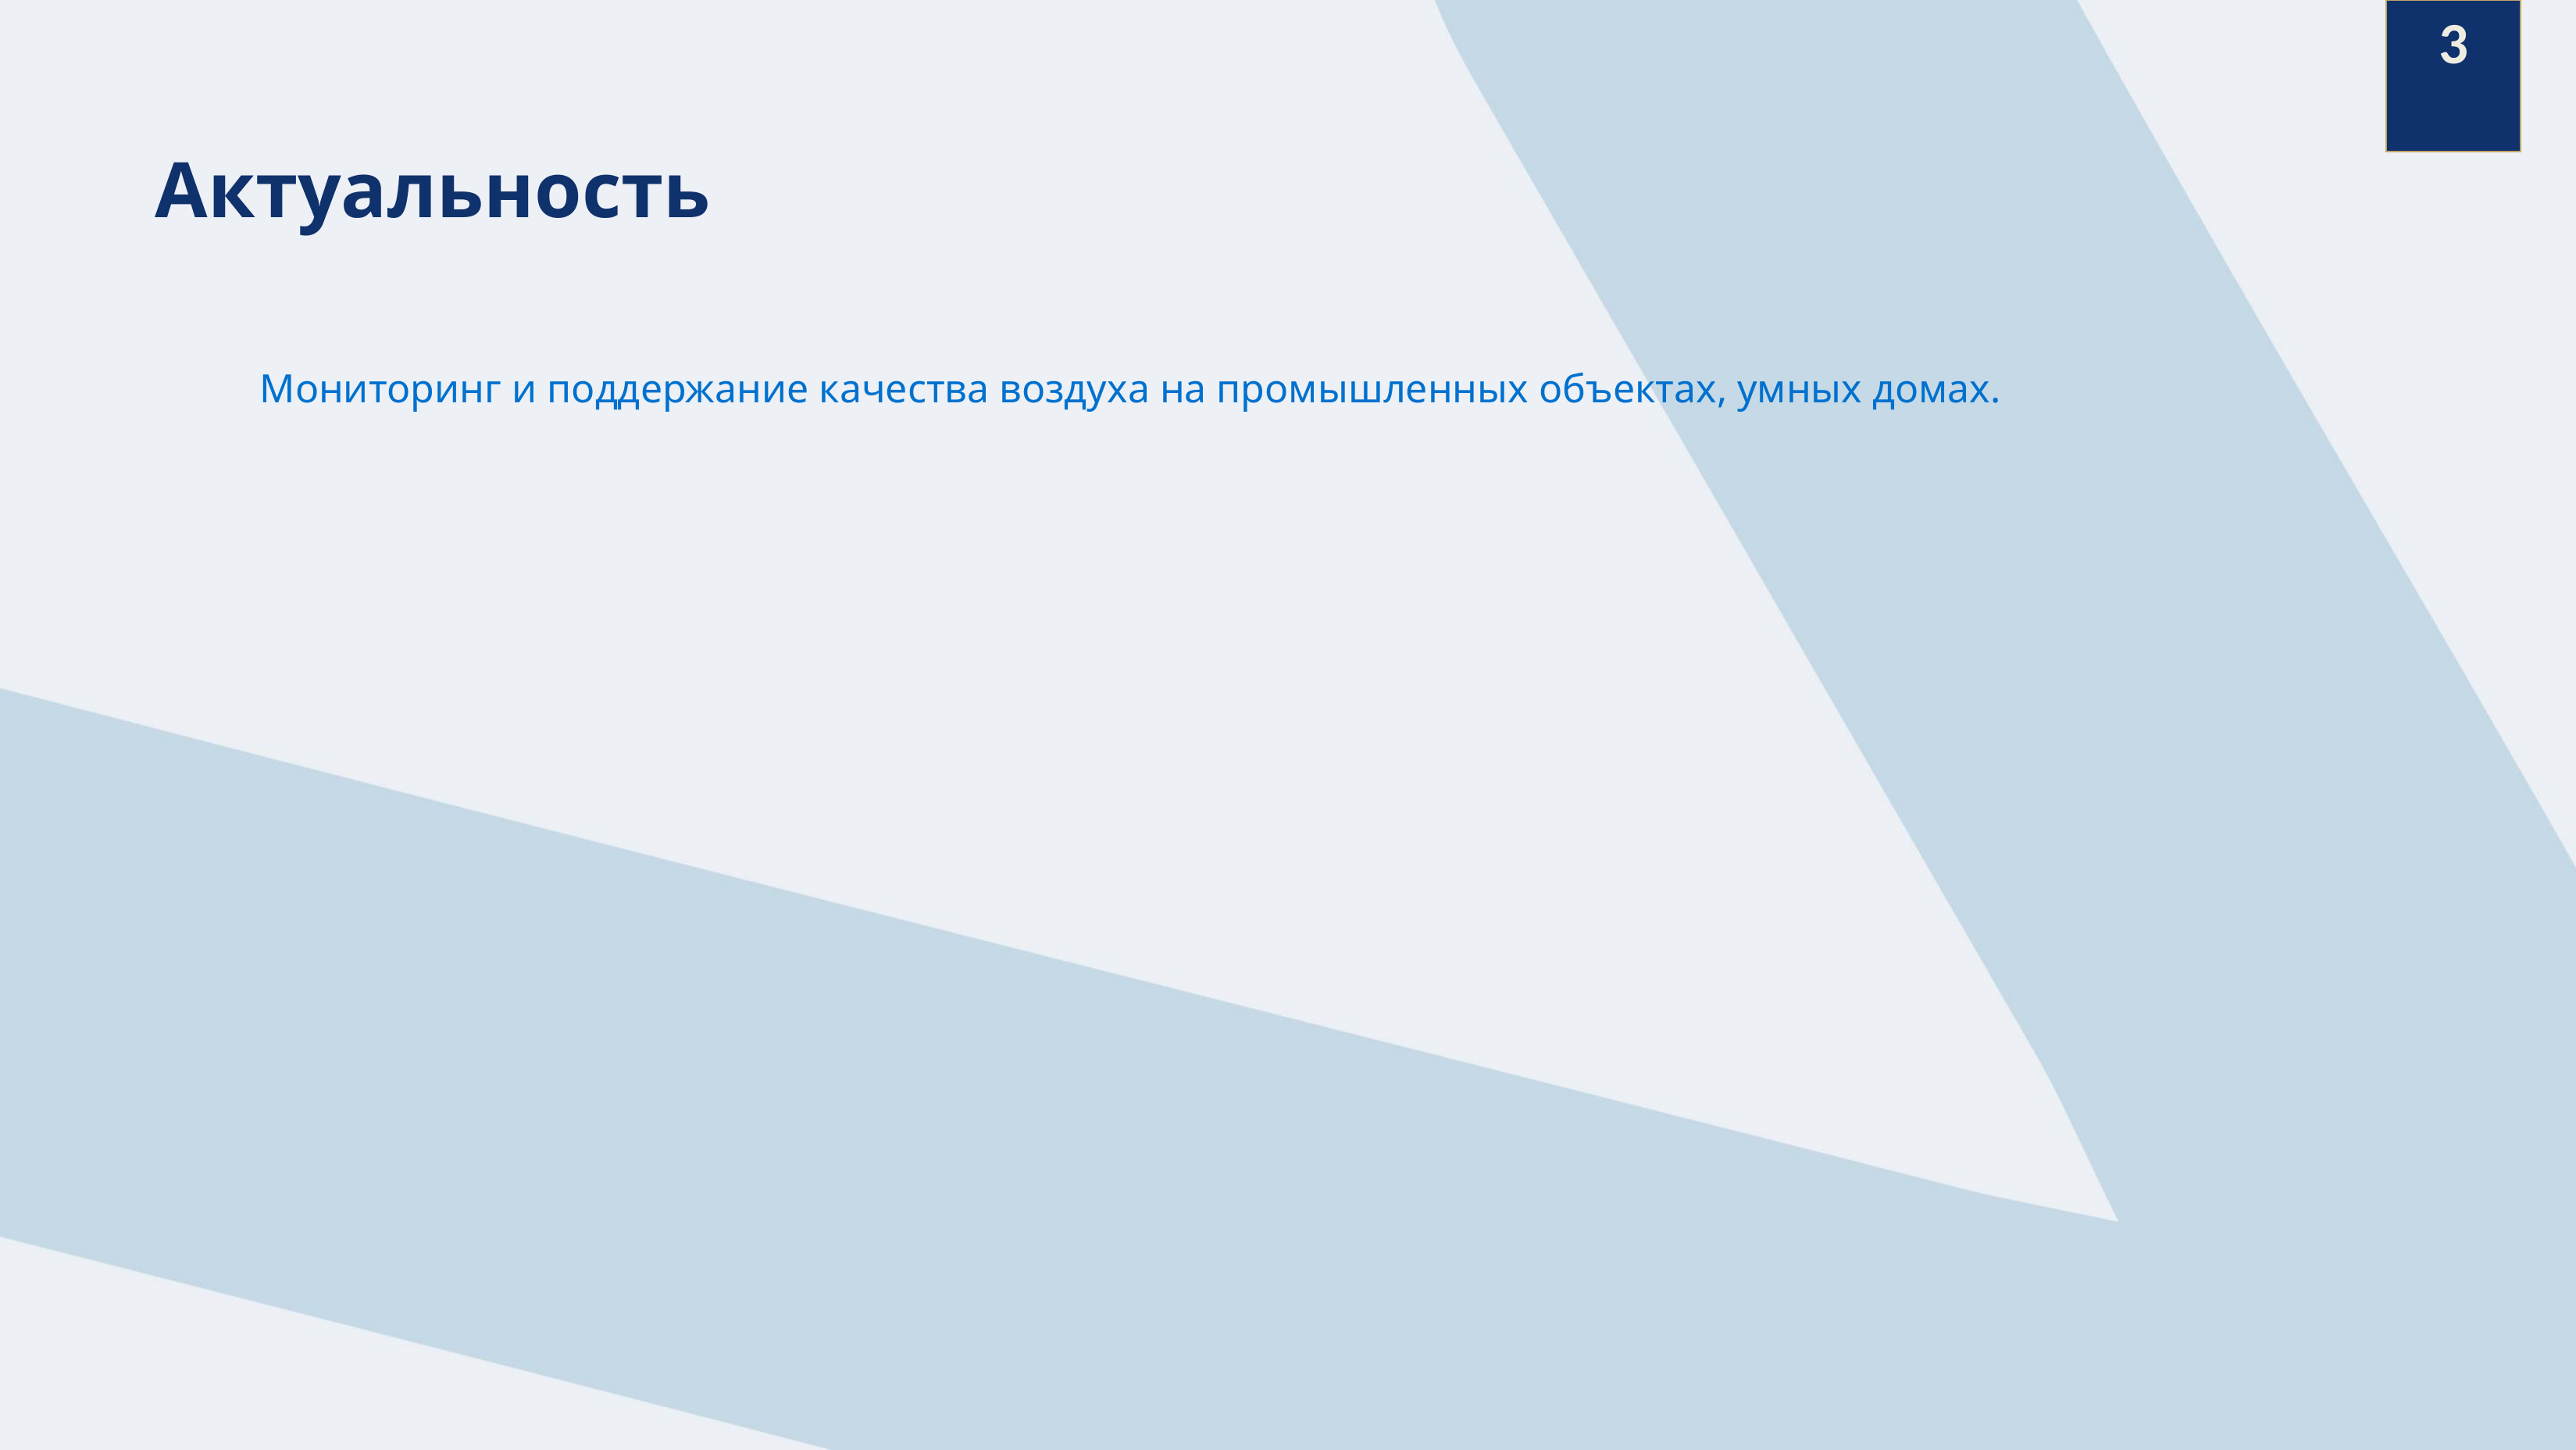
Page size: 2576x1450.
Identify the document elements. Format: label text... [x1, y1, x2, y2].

picture [0, 0, 2576, 1450]
slide_number 3 [2408, 0, 2499, 80]
text_box Актуальность [155, 138, 2303, 234]
text_box [2386, 0, 2521, 152]
text_box Мониторинг и поддержание качества воздуха на промышленных объектах, умных домах. [155, 334, 2392, 416]
